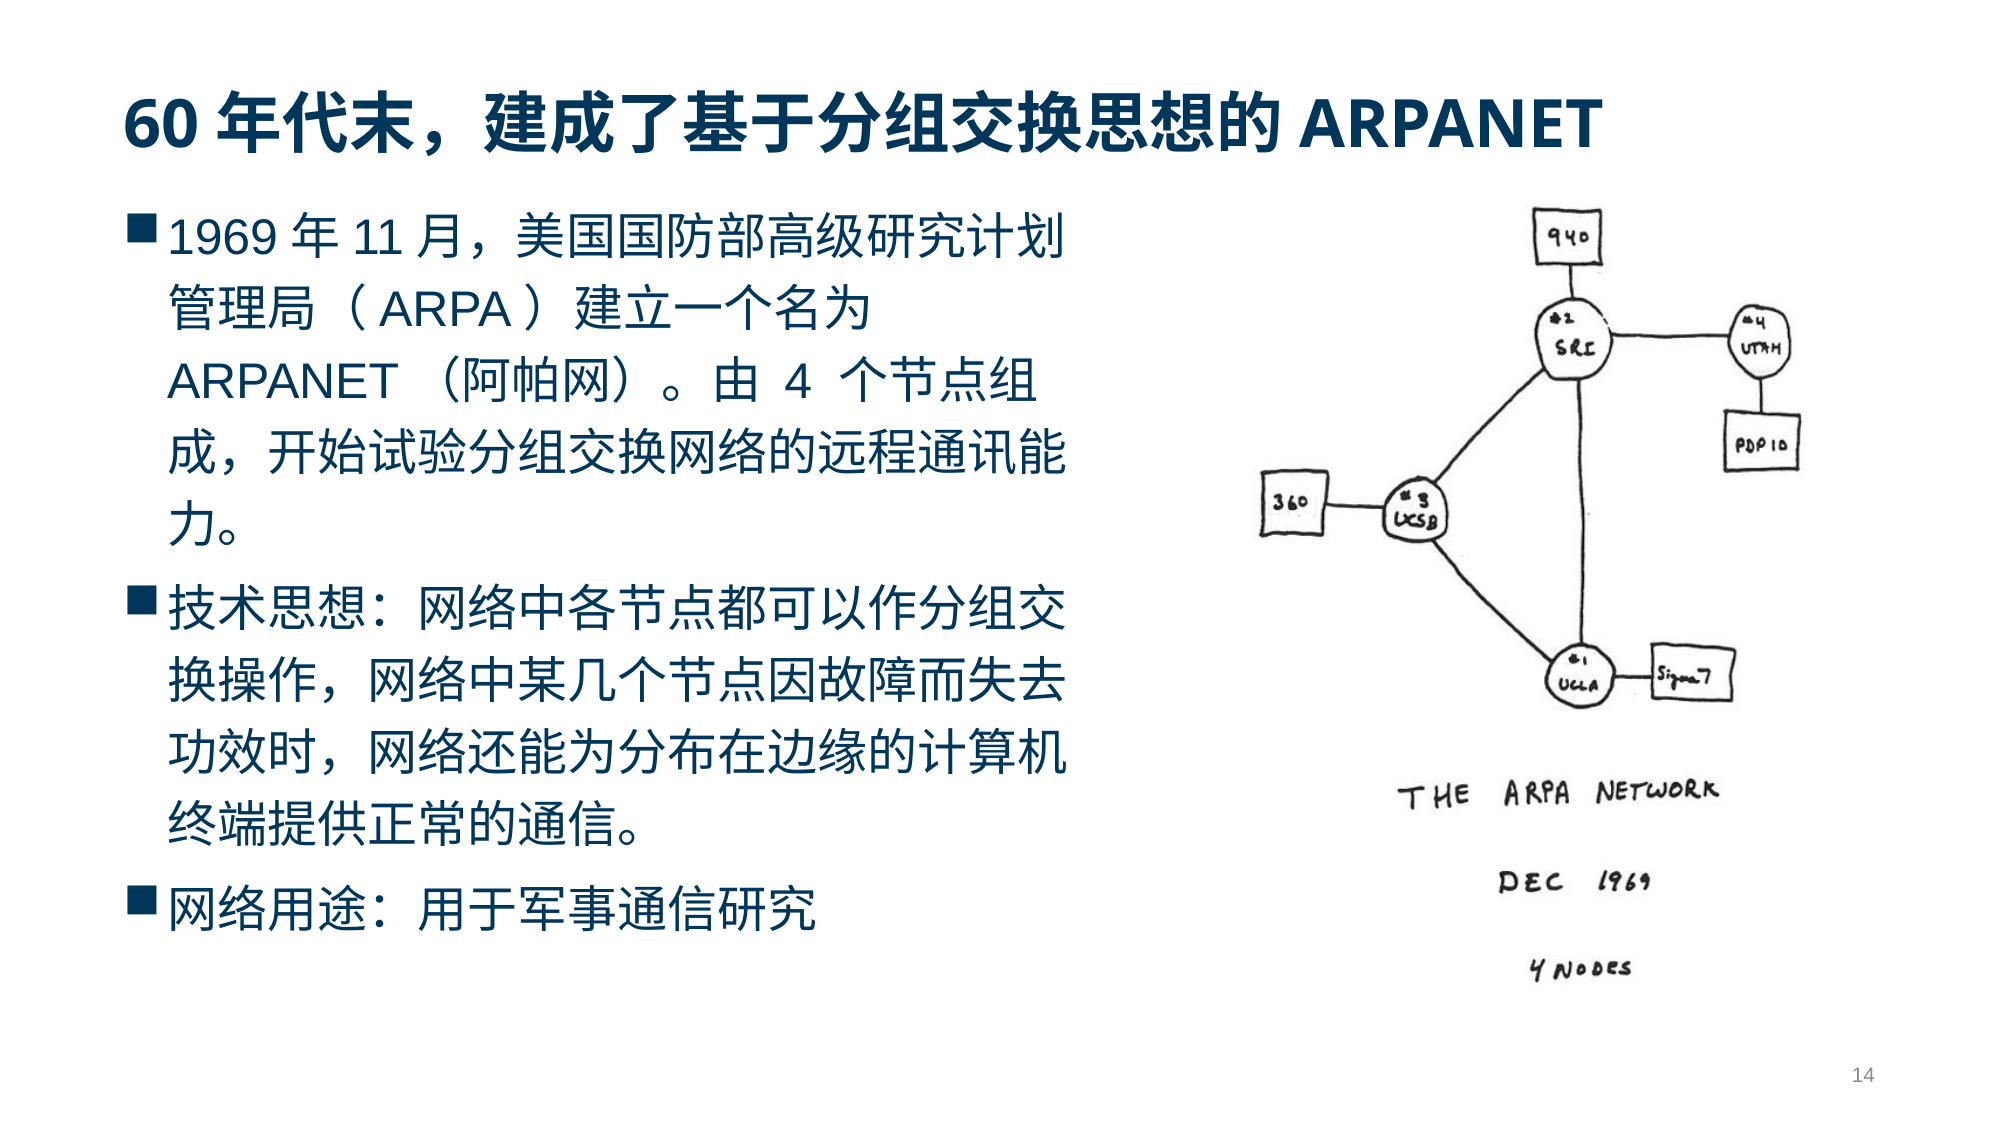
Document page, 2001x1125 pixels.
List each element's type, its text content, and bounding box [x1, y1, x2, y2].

picture [1179, 168, 1870, 1000]
list 1969年11月，美国国防部高级研究计划管理局（ARPA）建立一个名为 ARPANET（阿帕网）。由 4 个节点组成，开始试验分组交换网络的远程通讯能力。 技术思想：网络中各节点都可以作分组交换操作，网络中某几个节点因故障而失去功效时，网络还能为分布在边缘的计算机终端提供正常的通信。 网络用途：用于军事通信研究 [108, 184, 1089, 1007]
slide_number 14 [1712, 1051, 1890, 1097]
title 60年代末，建成了基于分组交换思想的ARPANET [108, 21, 1890, 169]
